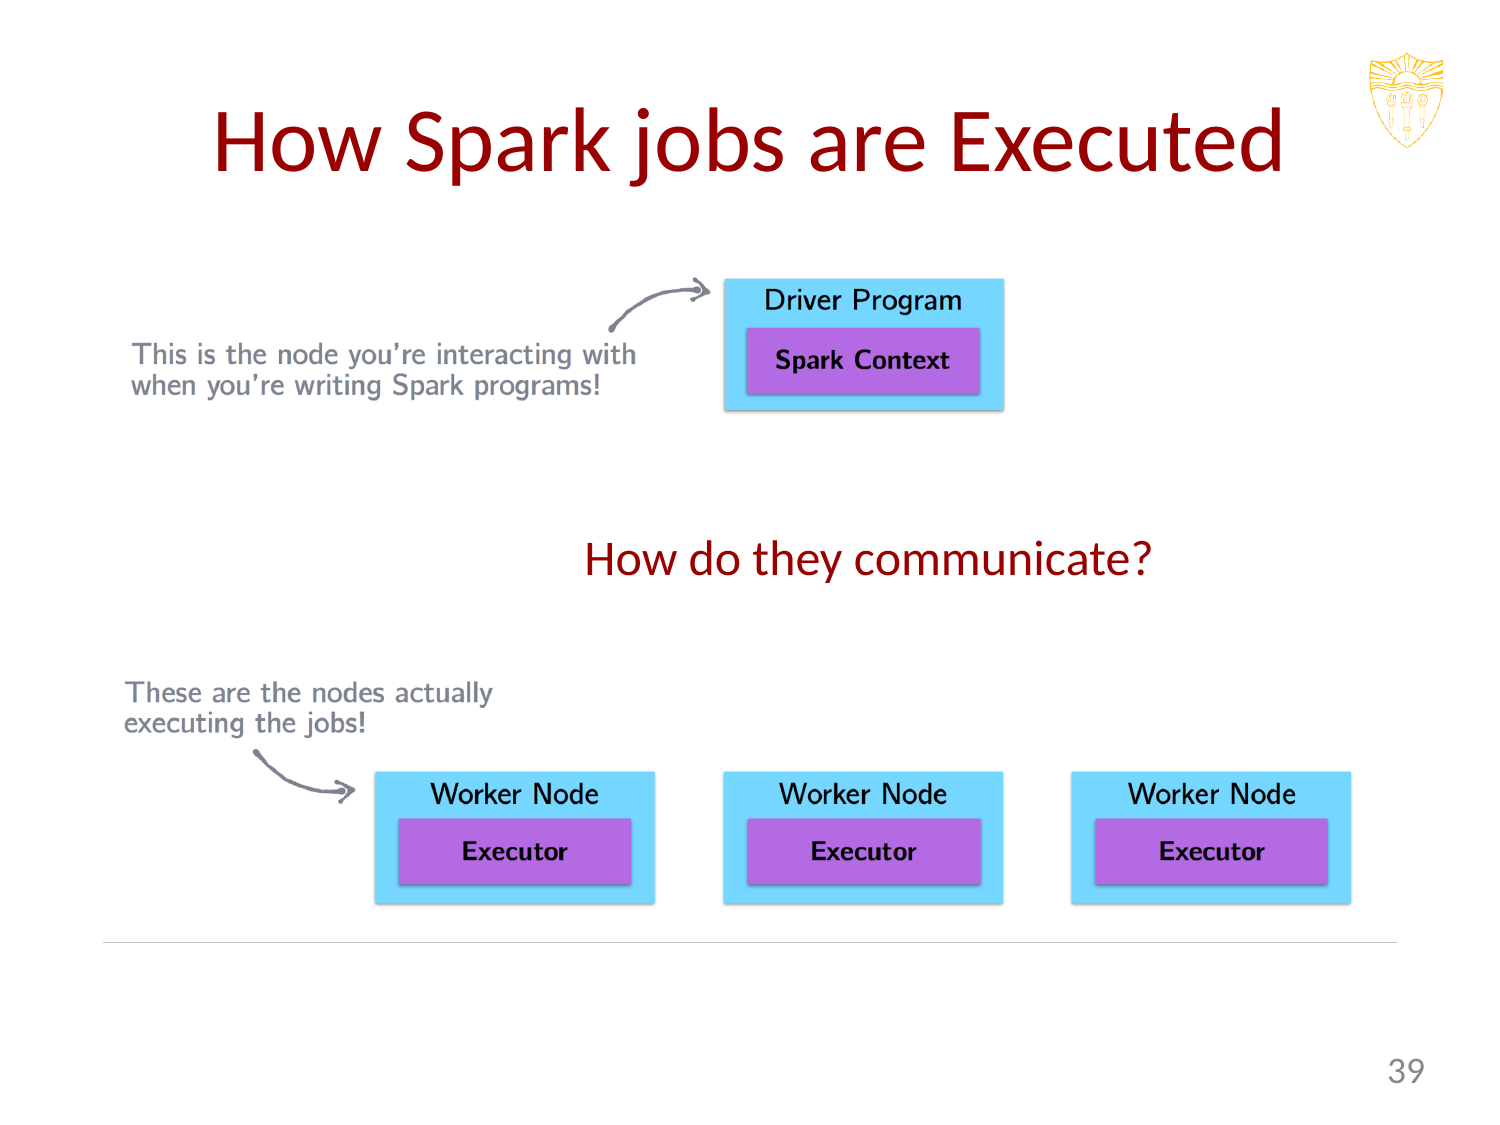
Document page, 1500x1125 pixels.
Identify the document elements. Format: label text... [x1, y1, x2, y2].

slide_number 39 [1080, 1046, 1425, 1125]
text_box [102, 260, 1397, 943]
picture [1369, 52, 1444, 148]
text_box How do they communicate? [582, 525, 1156, 586]
text_box How Spark jobs are Executed [210, 79, 1333, 190]
